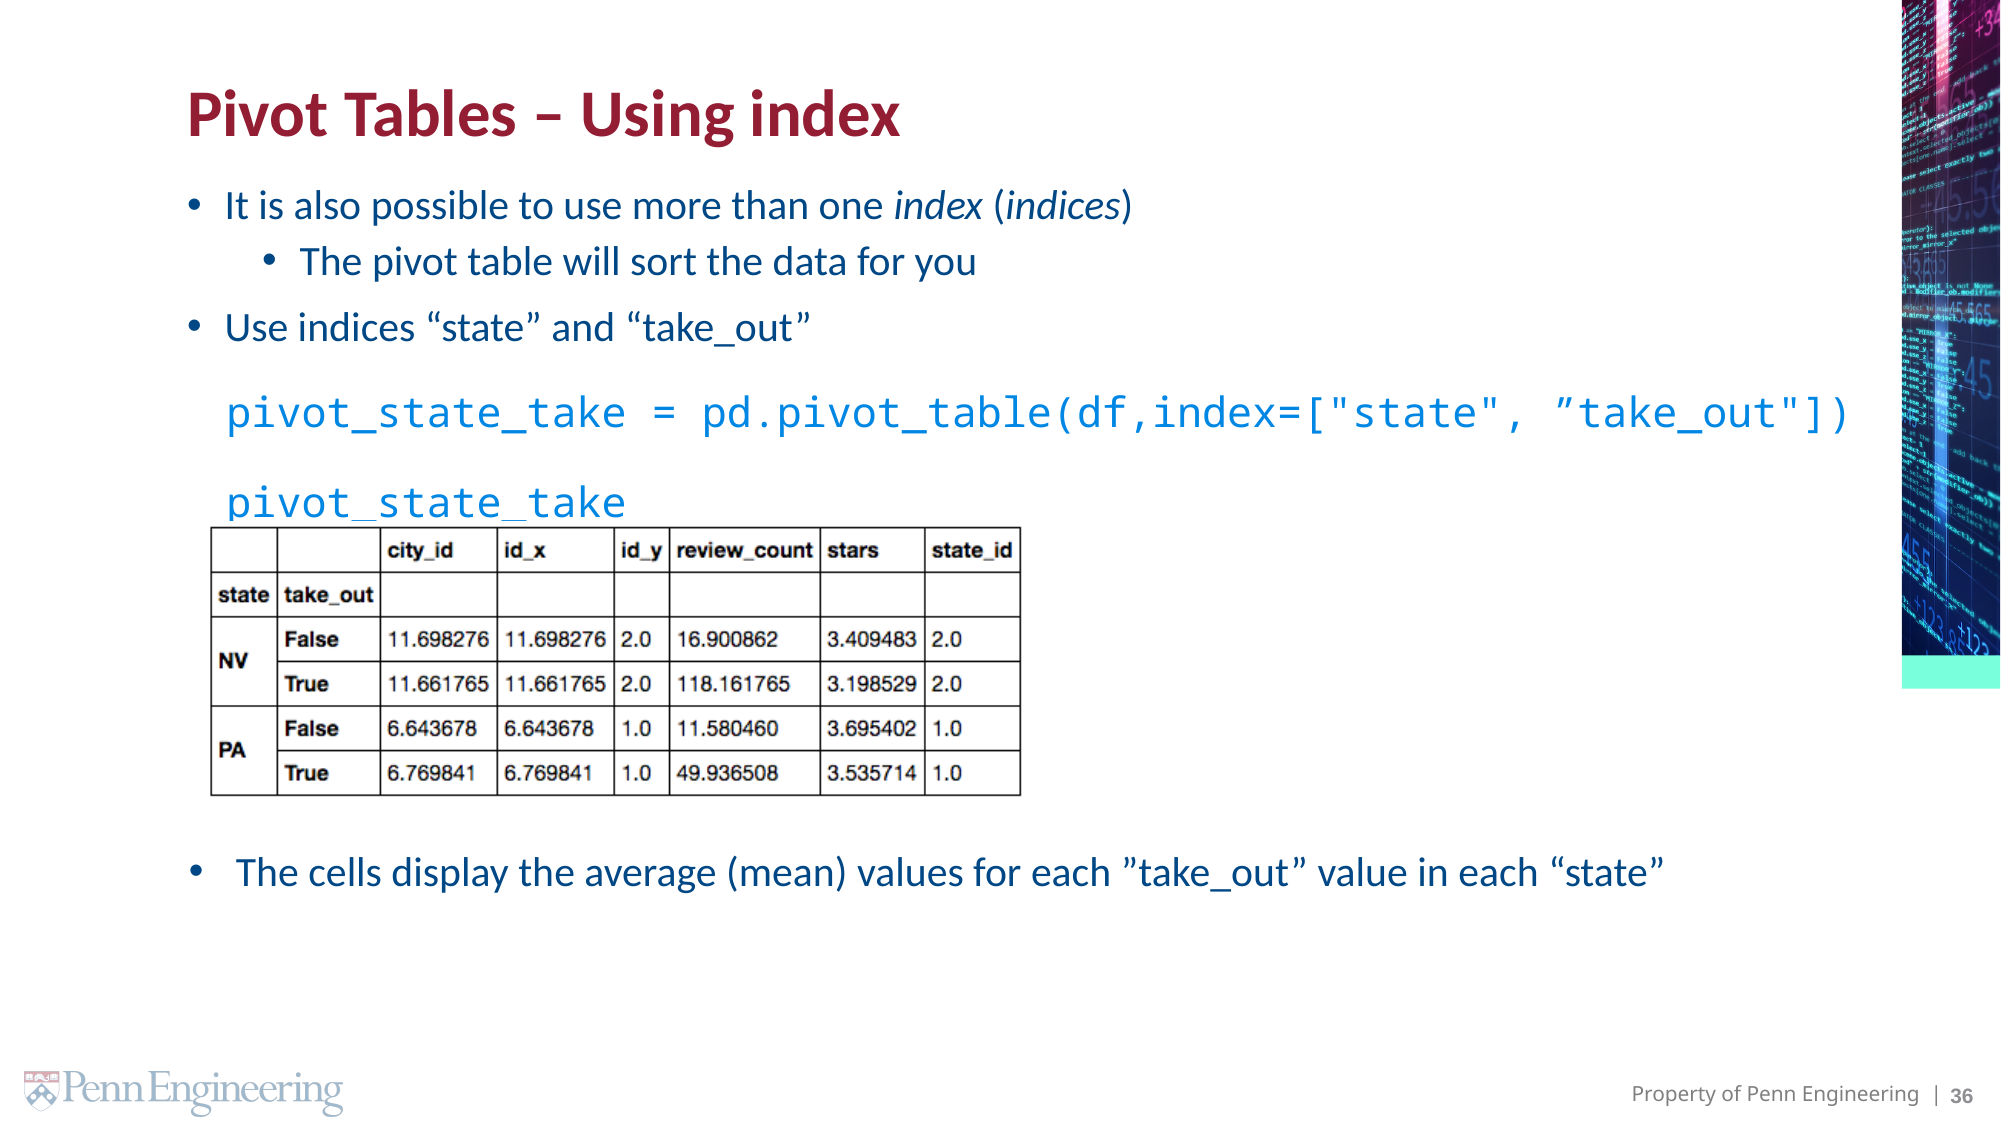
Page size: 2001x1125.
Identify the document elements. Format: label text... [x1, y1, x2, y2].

picture [1901, 0, 2001, 655]
picture [203, 521, 1029, 807]
slide_number 36 [1935, 1065, 2000, 1125]
title Pivot Tables – Using index [187, 54, 1871, 176]
text_box [362, 275, 1638, 838]
list It is also possible to use more than one index (indices) The pivot table will sort the data for you Use indices “state” and “take_out” pivot_state_take = pd.pivot_table(df,index=["state", ”take_out"]) pivot_state_take The cells display the average (mean) values for each ”take_out” value in each “state” [187, 184, 1871, 935]
